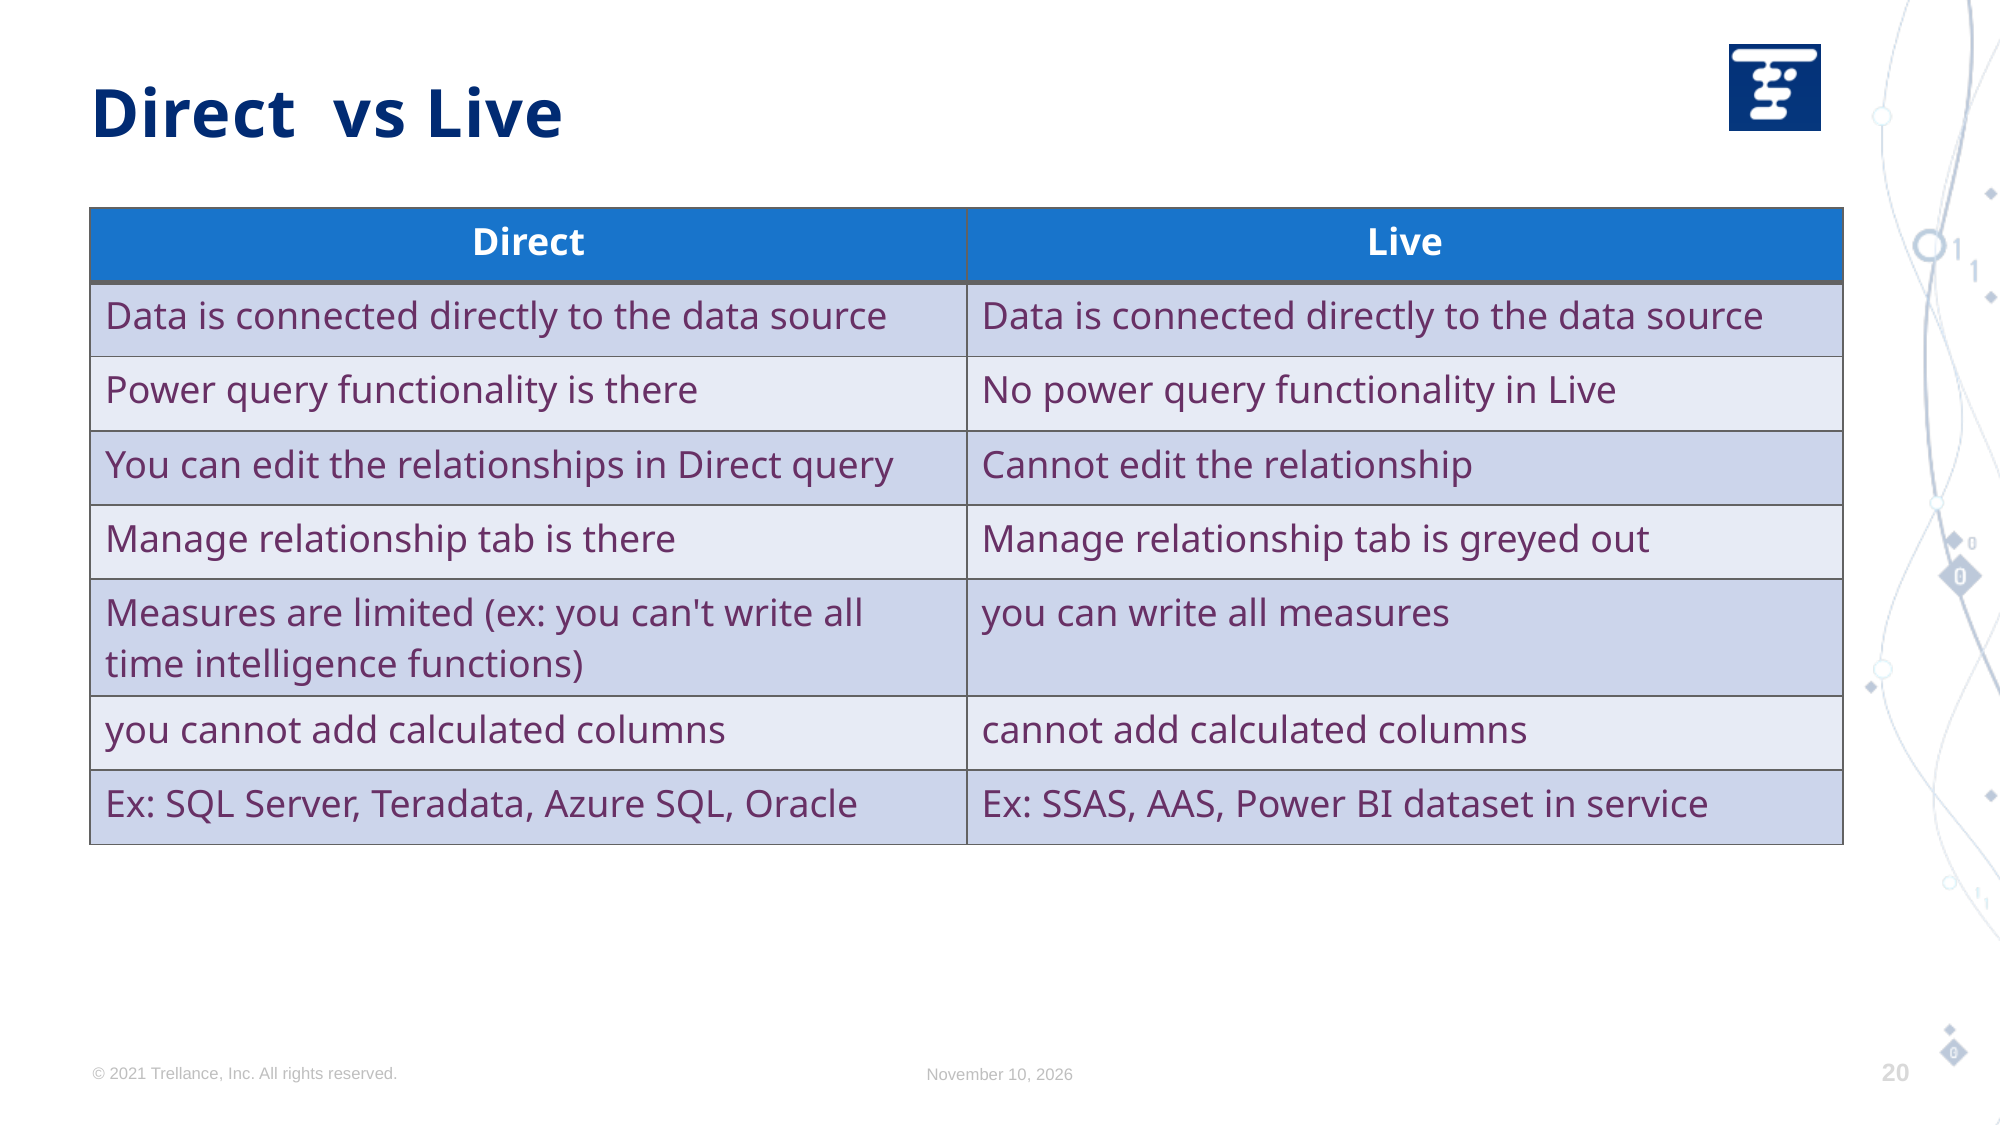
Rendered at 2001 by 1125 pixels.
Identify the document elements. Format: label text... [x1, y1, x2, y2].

table_cell Cannot edit the relationship [968, 432, 1842, 504]
table_cell Measures are limited (ex: you can't write all time intelligence functions) [91, 580, 966, 695]
table_cell cannot add calculated columns [968, 697, 1842, 769]
table_cell Power query functionality is there [91, 357, 966, 430]
table_cell No power query functionality in Live [968, 357, 1842, 430]
table_cell Data is connected directly to the data source [968, 285, 1842, 356]
title Direct vs Live [90, 80, 1844, 158]
table_cell Manage relationship tab is greyed out [968, 506, 1842, 578]
slide_number 20 [1843, 1049, 1925, 1103]
table_header Direct [91, 209, 966, 280]
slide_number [781, 1044, 1219, 1105]
table_cell Data is connected directly to the data source [91, 285, 966, 356]
table_cell you cannot add calculated columns [91, 697, 966, 769]
table_header Live [968, 209, 1842, 280]
footer © 2021 Trellance, Inc. All rights reserved. [77, 1042, 753, 1103]
table_cell Ex: SSAS, AAS, Power BI dataset in service [968, 771, 1842, 844]
table_cell Ex: SQL Server, Teradata, Azure SQL, Oracle [91, 771, 966, 844]
table_cell you can write all measures [968, 580, 1842, 695]
picture [1729, 44, 1821, 132]
table_cell Manage relationship tab is there [91, 506, 966, 578]
table_cell You can edit the relationships in Direct query [91, 432, 966, 504]
